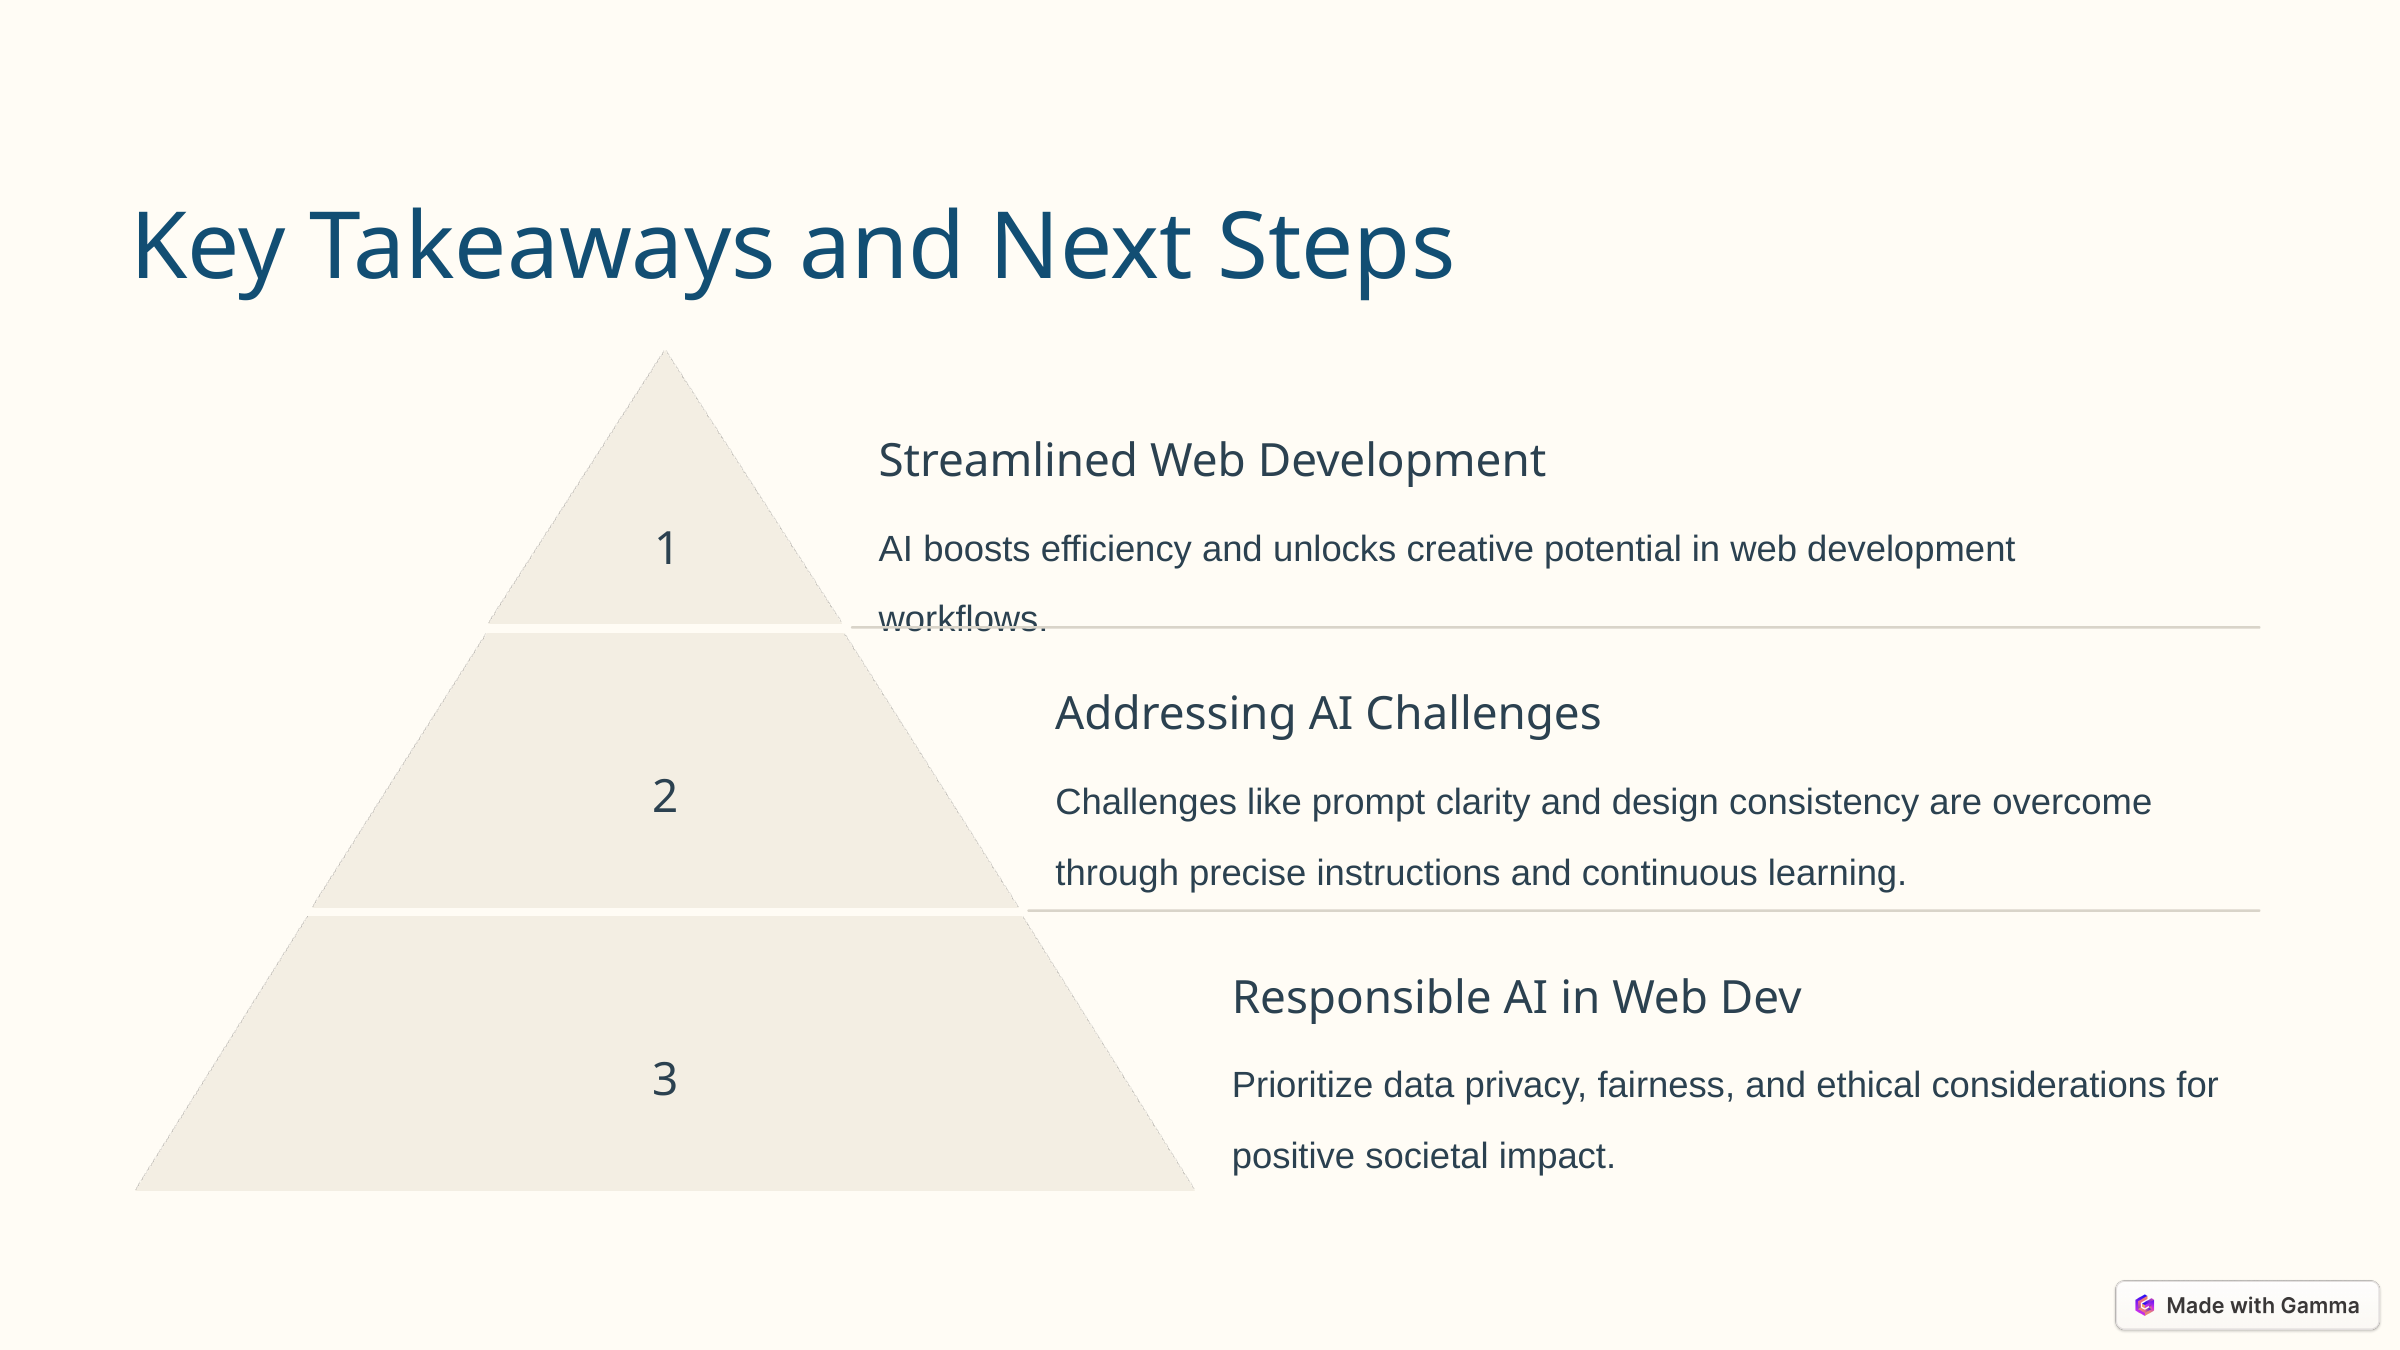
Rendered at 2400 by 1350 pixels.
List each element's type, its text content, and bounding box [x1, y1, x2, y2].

picture [488, 349, 842, 625]
text_box Key Takeaways and Next Steps [130, 159, 1587, 276]
text_box AI boosts efficiency and unlocks creative potential in web development workflows. [878, 497, 2153, 558]
text_box Addressing AI Challenges [1055, 670, 1632, 729]
text_box Streamlined Web Development [878, 417, 1585, 476]
text_box Prioritize data privacy, fairness, and ethical considerations for positive societal impact. [1231, 1034, 2233, 1154]
picture [135, 916, 1195, 1191]
picture [311, 633, 1019, 908]
picture [2106, 1271, 2389, 1339]
text_box Challenges like prompt clarity and design consistency are overcome through precise instructions and continuous learning. [1055, 751, 2233, 871]
text_box Responsible AI in Web Dev [1231, 953, 1842, 1012]
